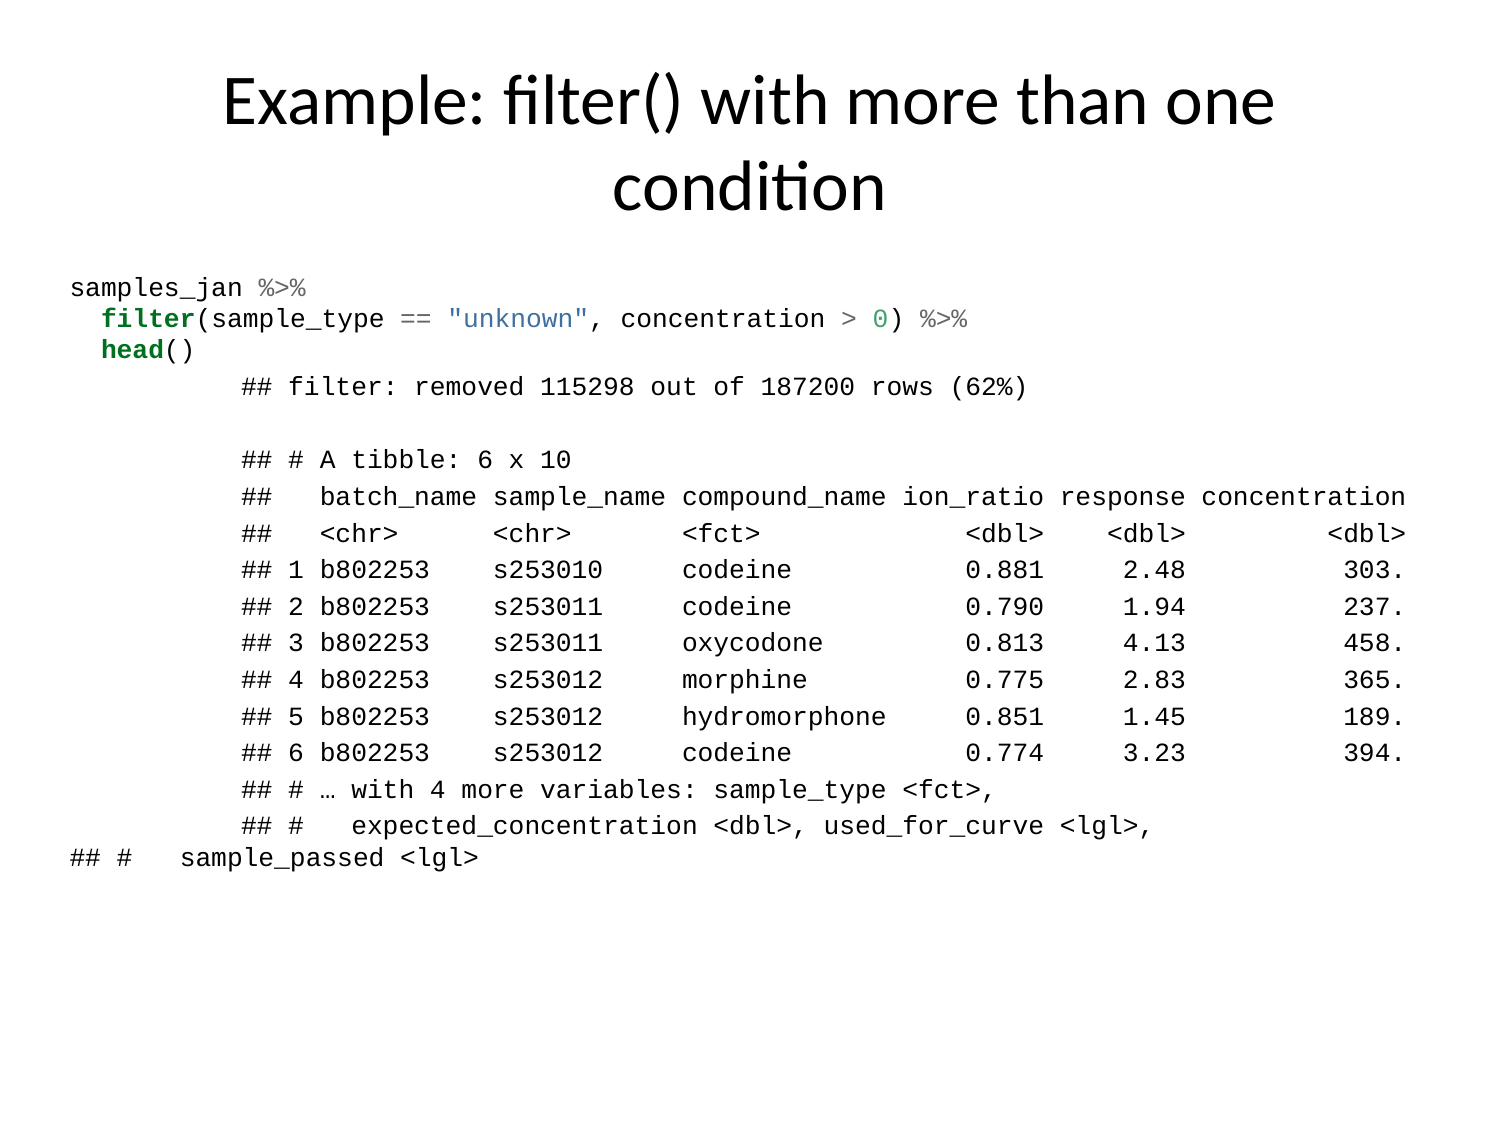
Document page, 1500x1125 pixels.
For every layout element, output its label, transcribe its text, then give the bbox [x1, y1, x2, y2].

title Example: filter() with more than one condition [75, 45, 1425, 233]
list samples_jan %>% filter(sample_type == "unknown", concentration > 0) %>% head() ## filter: removed 115298 out of 187200 rows (62%) ## # A tibble: 6 x 10 ## batch_name sample_name compound_name ion_ratio response concentration ## <chr> <chr> <fct> <dbl> <dbl> <dbl> ## 1 b802253 s253010 codeine 0.881 2.48 303. ## 2 b802253 s253011 codeine 0.790 1.94 237. ## 3 b802253 s253011 oxycodone 0.813 4.13 458. ## 4 b802253 s253012 morphine 0.775 2.83 365. ## 5 b802253 s253012 hydromorphone 0.851 1.45 189. ## 6 b802253 s253012 codeine 0.774 3.23 394. ## # … with 4 more variables: sample_type <fct>, ## # expected_concentration <dbl>, used_for_curve <lgl>, ## # sample_passed <lgl> [54, 262, 1460, 1107]
